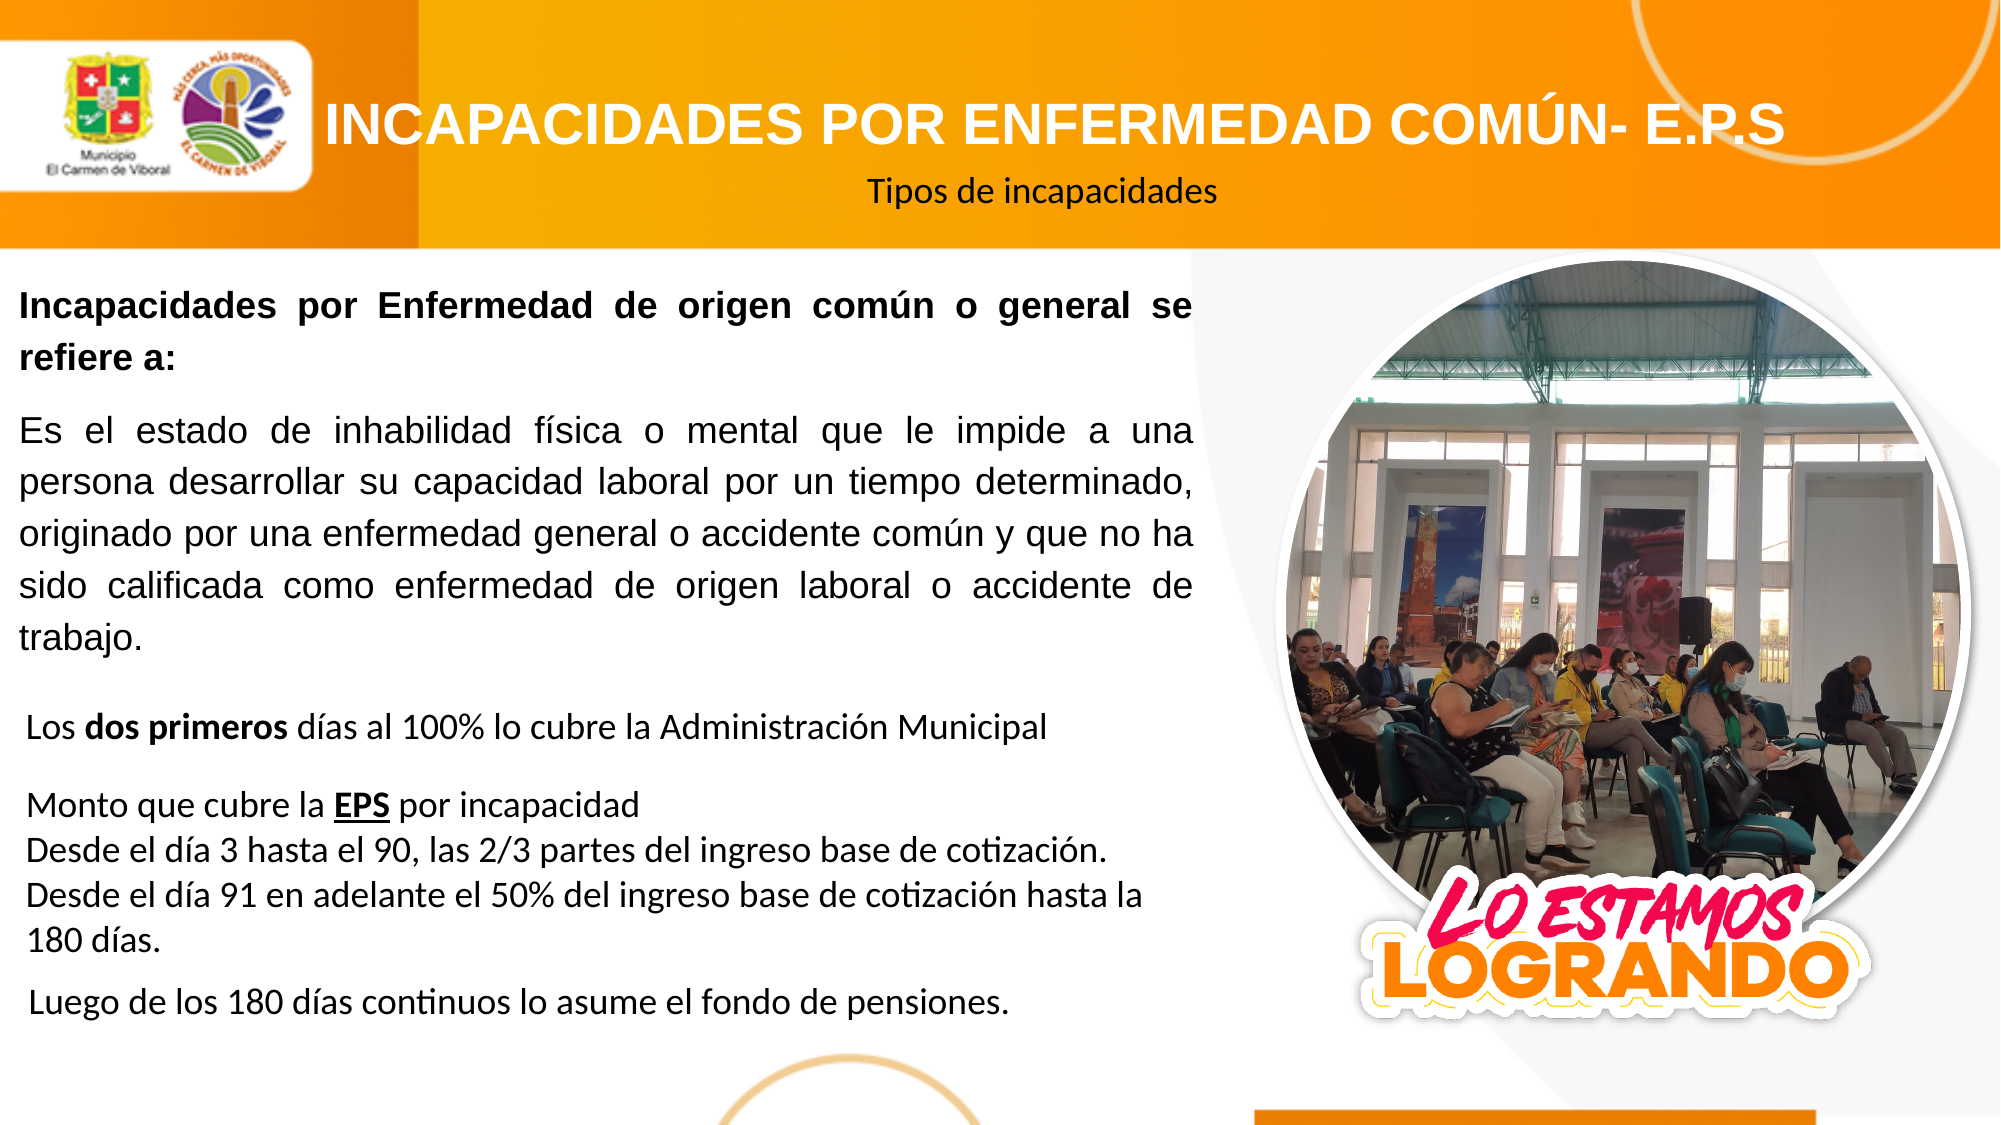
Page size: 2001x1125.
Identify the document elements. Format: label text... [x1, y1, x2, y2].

title INCAPACIDADES POR ENFERMEDAD COMÚN- E.P.S [192, 33, 1918, 220]
text_box Luego de los 180 días continuos lo asume el fondo de pensiones. [13, 969, 1209, 1030]
text_box Incapacidades por Enfermedad de origen común o general se refiere a: Es el estado de inhabilidad física o mental que le impide a una persona desarrollar su capacidad laboral por un tiempo determinado, originado por una enfermedad general o accidente común y que no ha sido calificada como enfermedad de origen laboral o accidente de trabajo. [4, 267, 1209, 665]
text_box Tipos de incapacidades [852, 158, 1246, 219]
text_box Monto que cubre la EPS por incapacidad Desde el día 3 hasta el 90, las 2/3 partes del ingreso base de cotización. Desde el día 91 en adelante el 50% del ingreso base de cotización hasta la 180 días. [11, 772, 1206, 968]
picture [0, 0, 2001, 1125]
text_box Los dos primeros días al 100% lo cubre la Administración Municipal [11, 694, 1247, 755]
